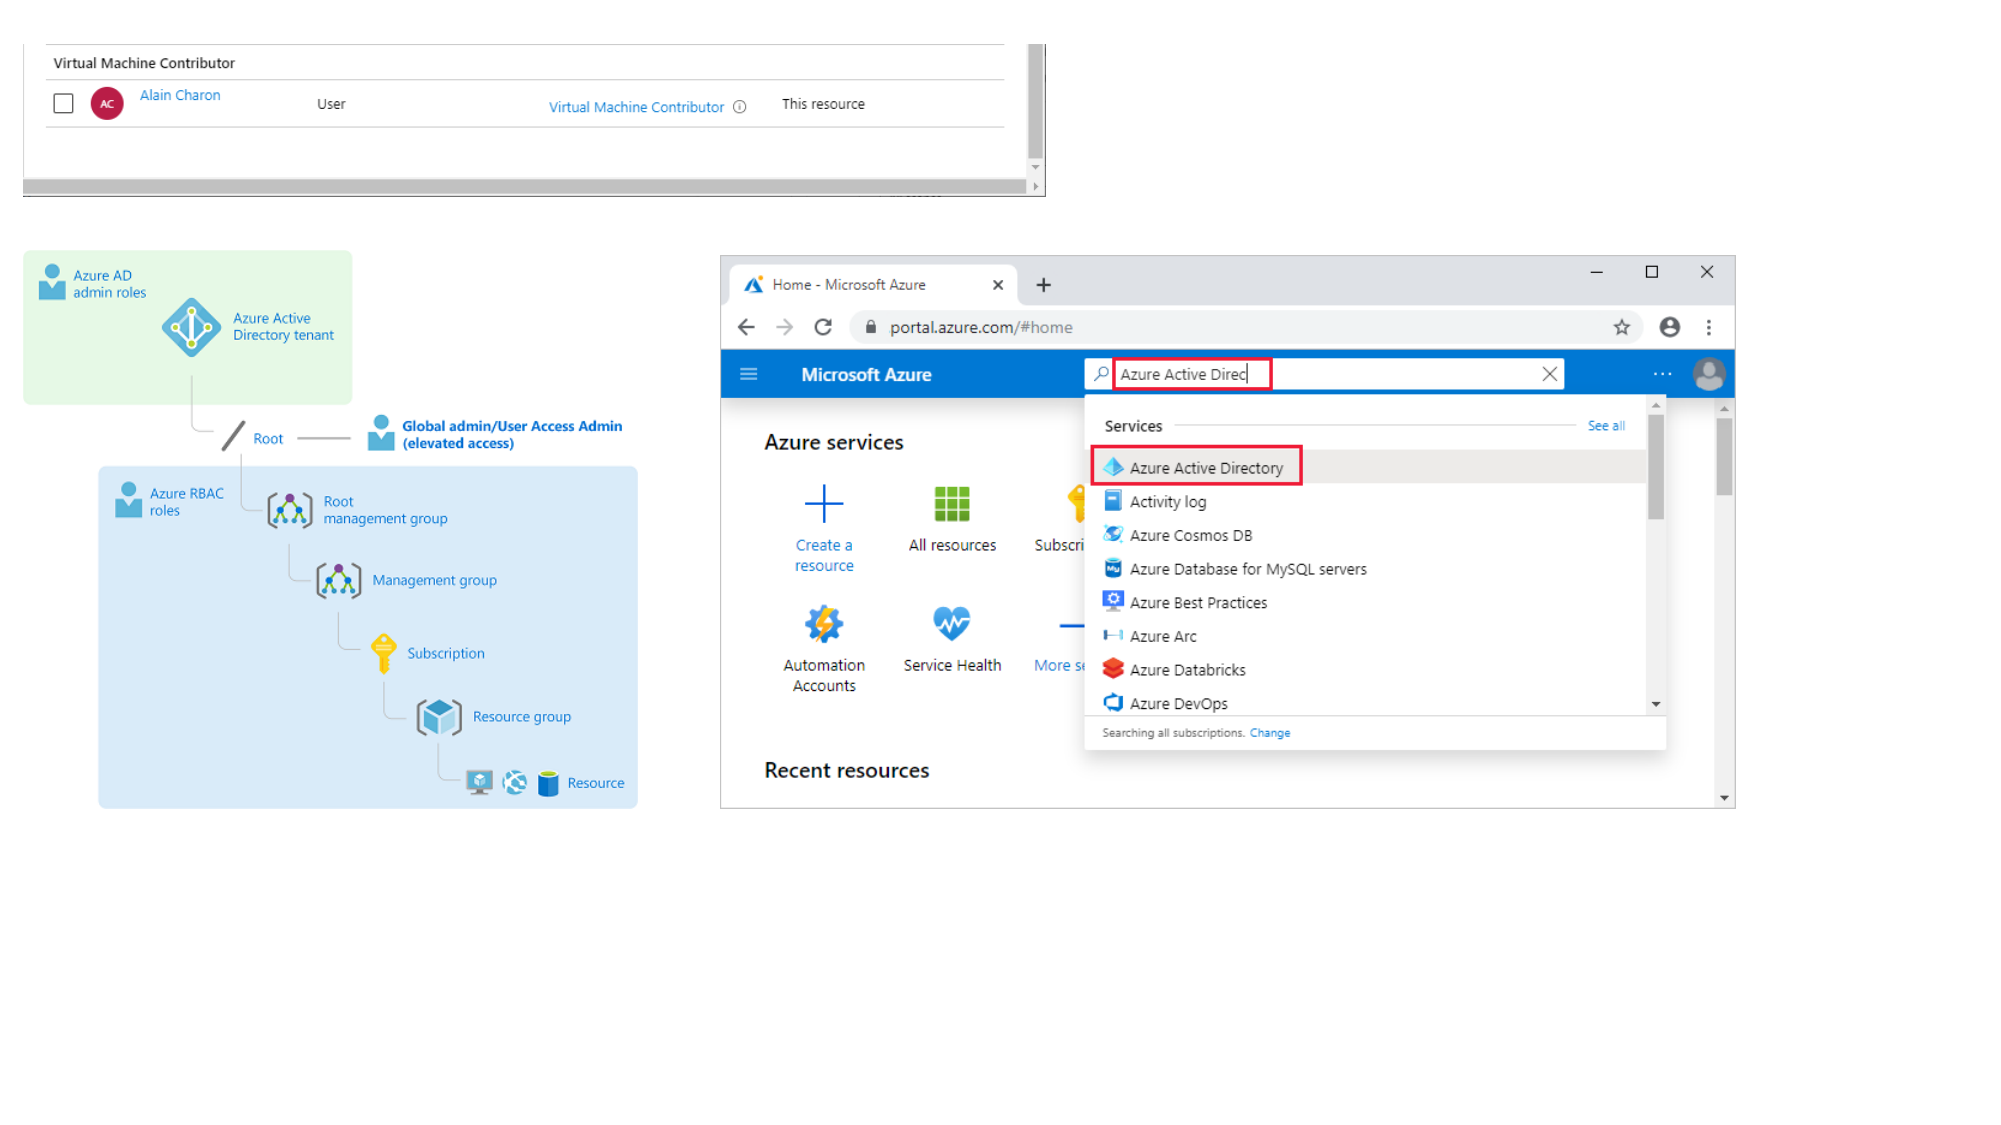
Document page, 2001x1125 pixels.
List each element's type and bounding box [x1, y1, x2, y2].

picture [23, 44, 1046, 197]
picture [23, 250, 638, 809]
picture [720, 255, 1736, 809]
